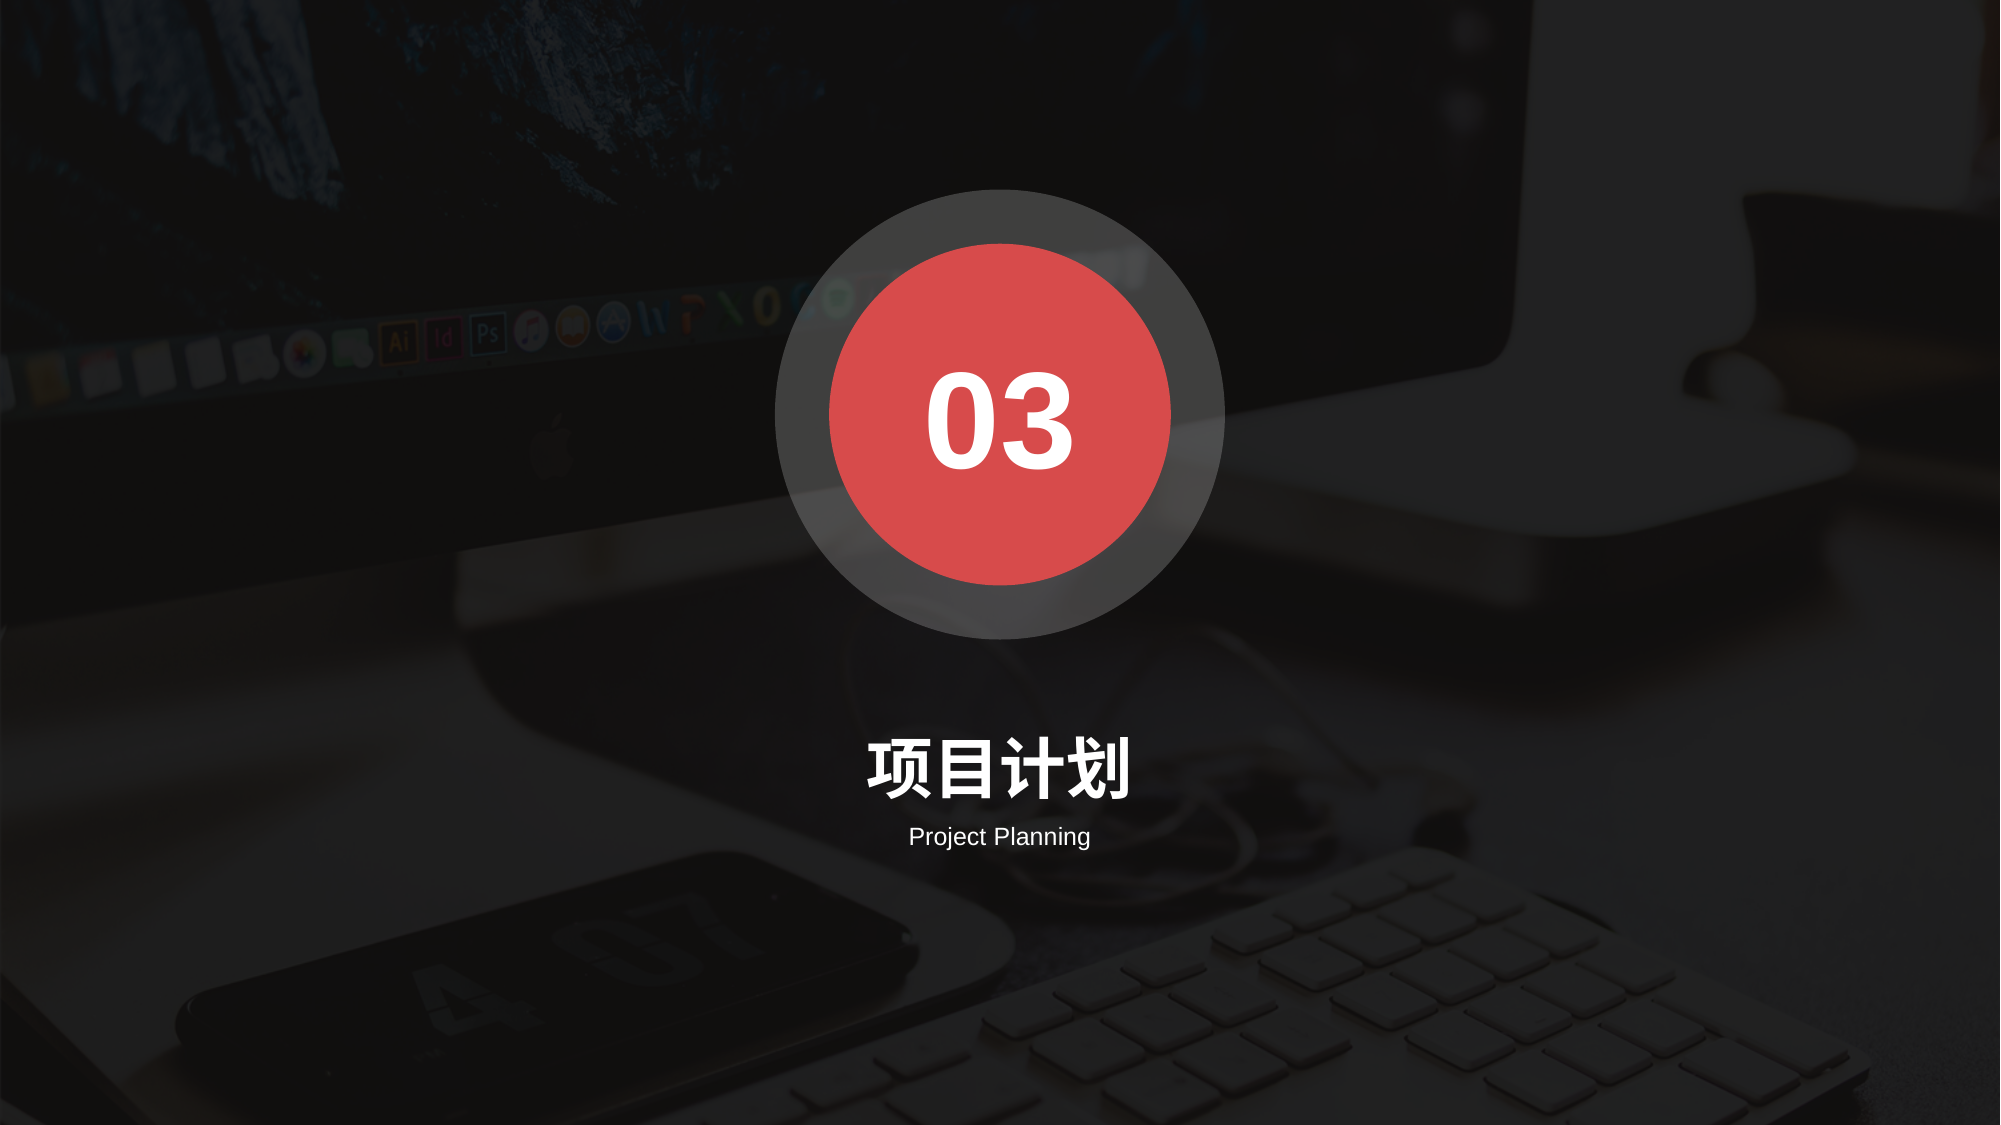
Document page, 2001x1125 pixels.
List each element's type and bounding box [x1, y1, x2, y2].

text_box [677, 719, 1323, 859]
picture [0, 0, 2000, 1125]
